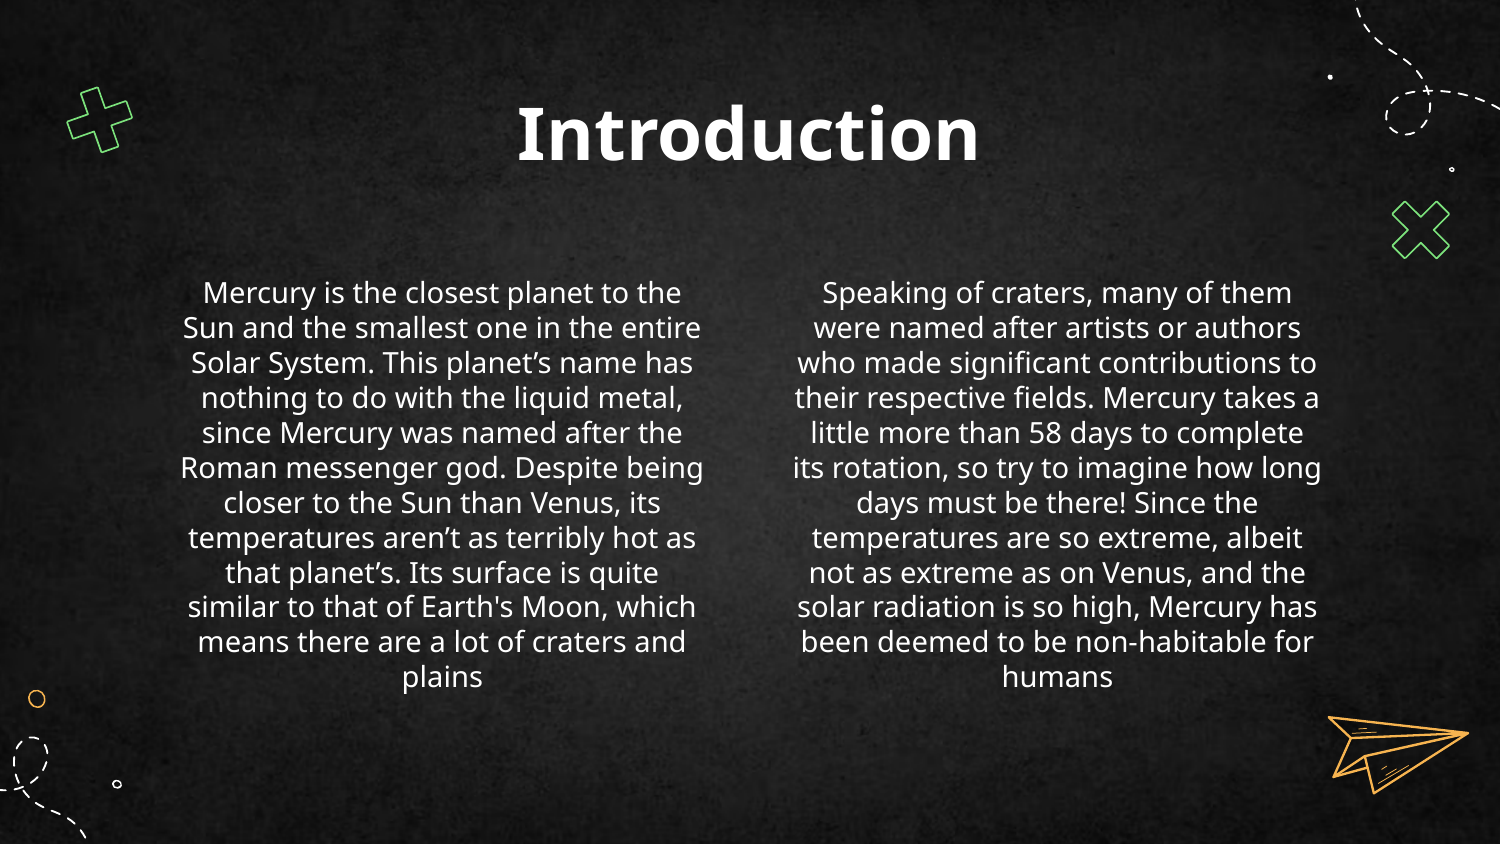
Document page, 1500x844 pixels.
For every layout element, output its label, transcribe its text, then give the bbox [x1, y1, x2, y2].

title Introduction [118, 72, 1382, 167]
subtitle Mercury is the closest planet to the Sun and the smallest one in the entire Solar System. This planet’s name has nothing to do with the liquid metal, since Mercury was named after the Roman messenger god. Despite being closer to the Sun than Venus, its temperatures aren’t as terribly hot as that planet’s. Its surface is quite similar to that of Earth's Moon, which means there are a lot of craters and plains [161, 259, 724, 652]
picture [0, 0, 1500, 844]
subtitle Speaking of craters, many of them were named after artists or authors who made significant contributions to their respective fields. Mercury takes a little more than 58 days to complete its rotation, so try to imagine how long days must be there! Since the temperatures are so extreme, albeit not as extreme as on Venus, and the solar radiation is so high, Mercury has been deemed to be non-habitable for humans [776, 259, 1339, 652]
